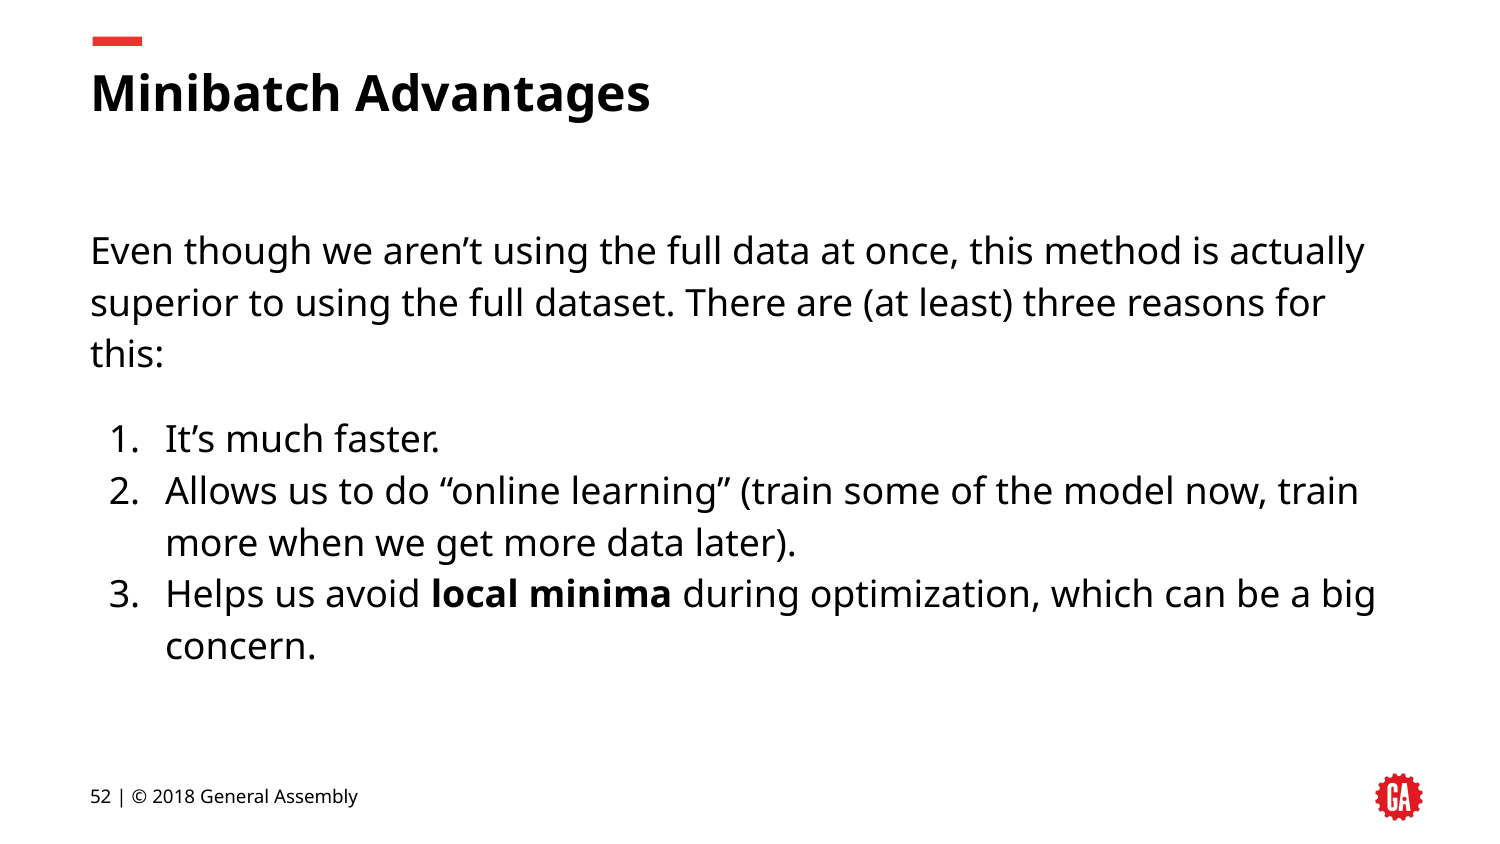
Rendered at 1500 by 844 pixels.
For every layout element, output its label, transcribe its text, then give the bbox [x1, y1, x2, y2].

picture [1373, 771, 1425, 823]
title Minibatch Advantages [75, 46, 1473, 140]
list Even though we aren’t using the full data at once, this method is actually superior to using the full dataset. There are (at least) three reasons for this: It’s much faster. Allows us to do “online learning” (train some of the model now, train more when we get more data later). Helps us avoid local minima during optimization, which can be a big concern. [75, 205, 1424, 688]
slide_number 52 | © 2018 General Assembly [75, 764, 545, 830]
